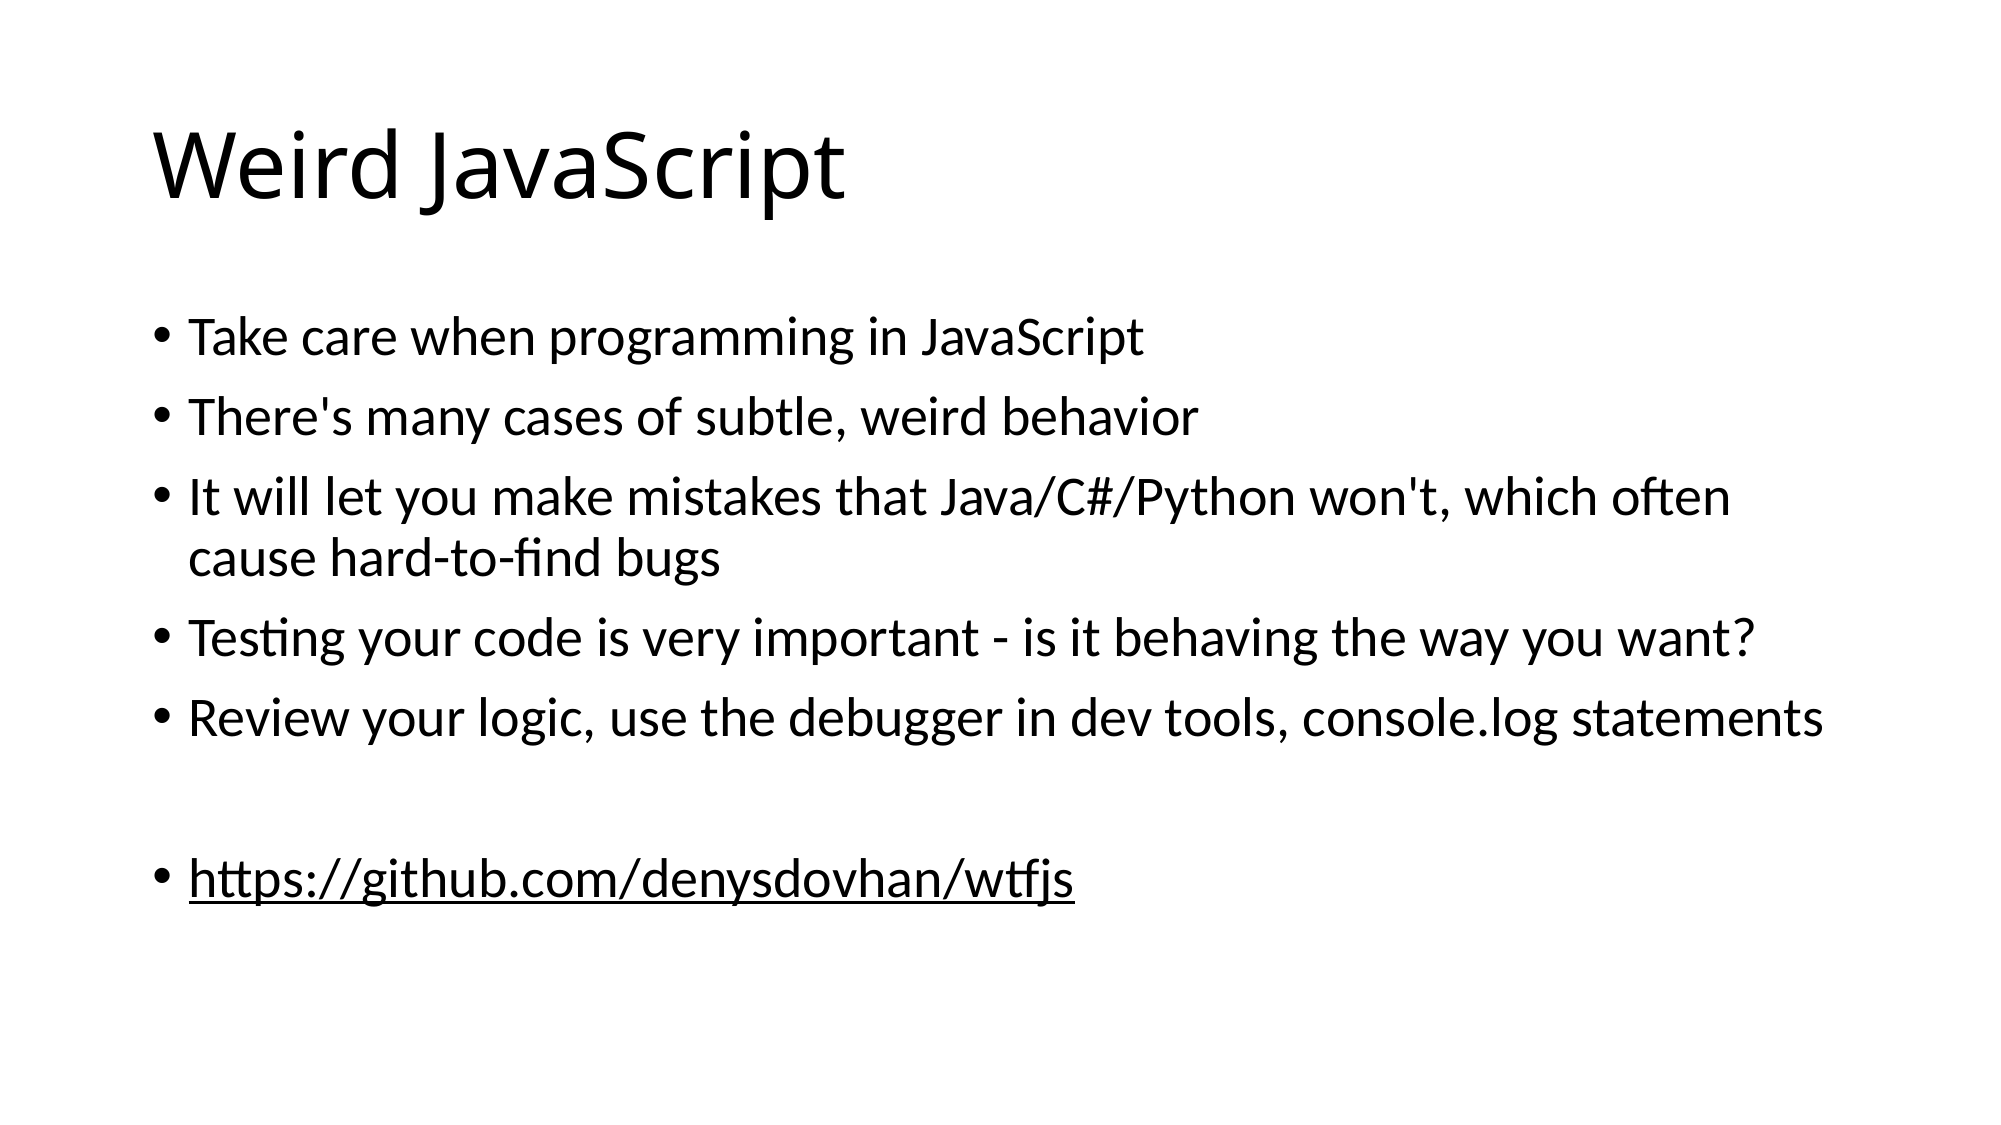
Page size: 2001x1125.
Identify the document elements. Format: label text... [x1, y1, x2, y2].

title Weird JavaScript [137, 59, 1863, 278]
list Take care when programming in JavaScript There's many cases of subtle, weird behavior It will let you make mistakes that Java/C#/Python won't, which often cause hard-to-find bugs Testing your code is very important - is it behaving the way you want? Review your logic, use the debugger in dev tools, console.log statements https://github.com/denysdovhan/wtfjs [137, 299, 1845, 1014]
